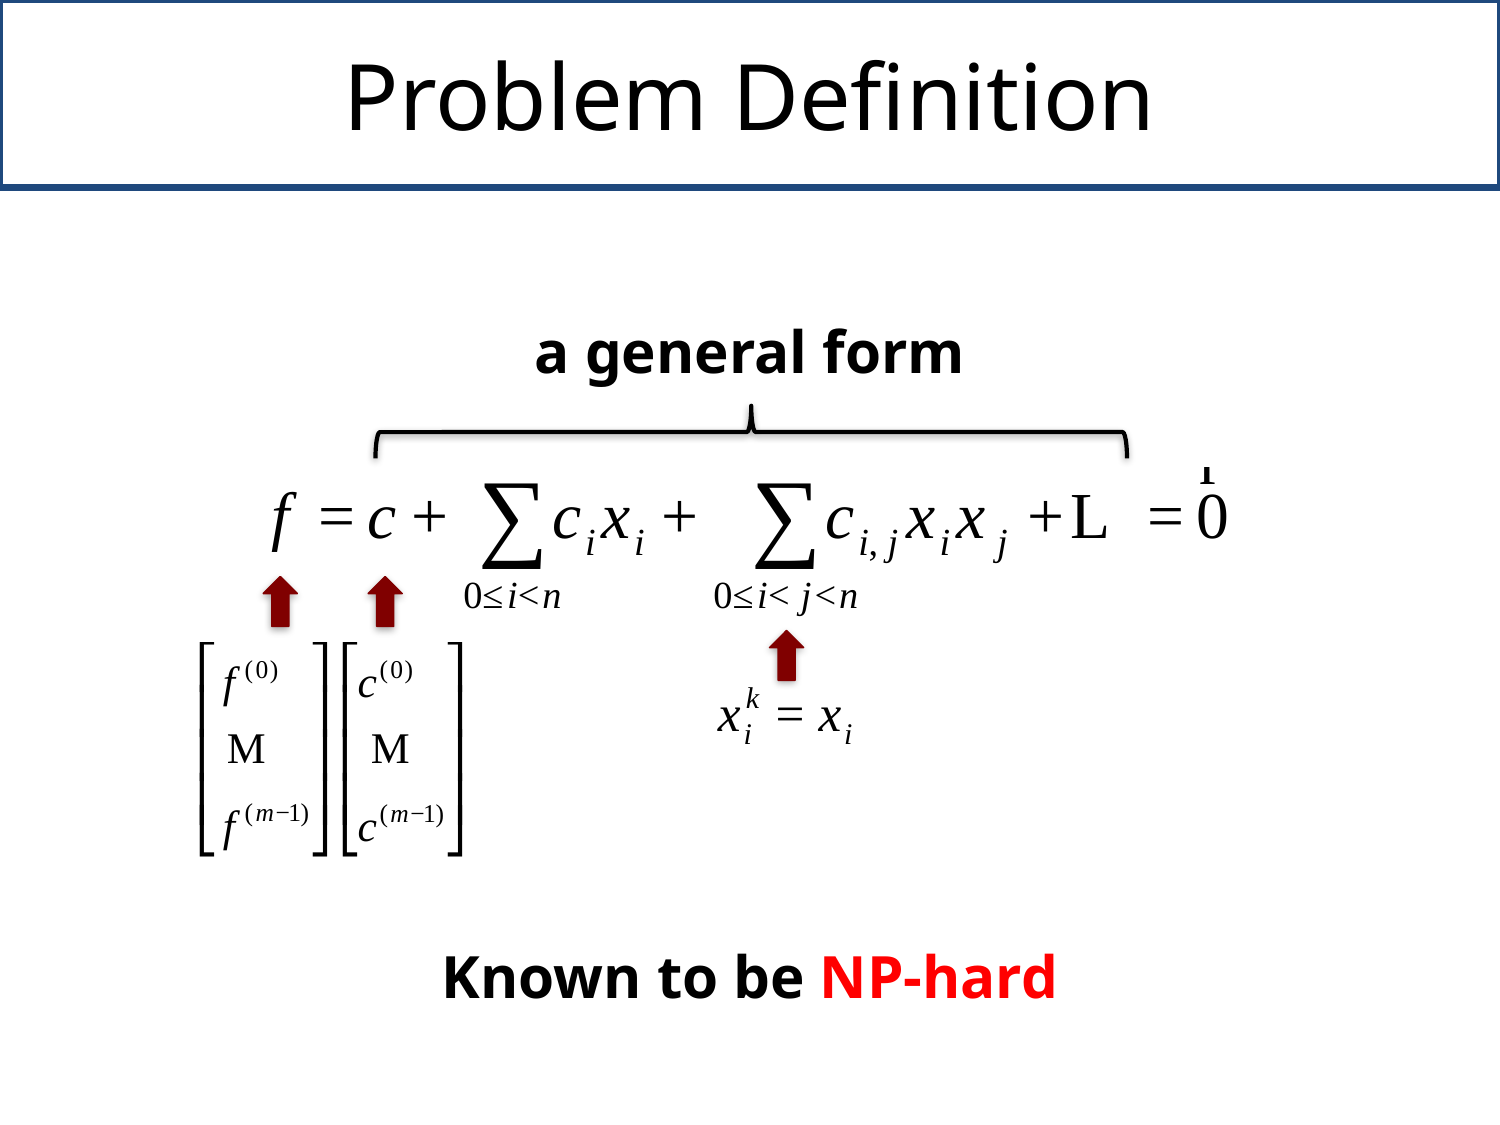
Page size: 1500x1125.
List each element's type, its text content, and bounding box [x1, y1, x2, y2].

text_box [373, 403, 1130, 459]
text_box Known to be NP-hard [0, 932, 1500, 1018]
text_box [768, 635, 805, 678]
text_box a general form [0, 307, 1500, 393]
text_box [335, 642, 465, 863]
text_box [249, 467, 1235, 627]
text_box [191, 642, 328, 863]
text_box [706, 679, 858, 749]
title Problem Definition [0, 0, 1500, 188]
